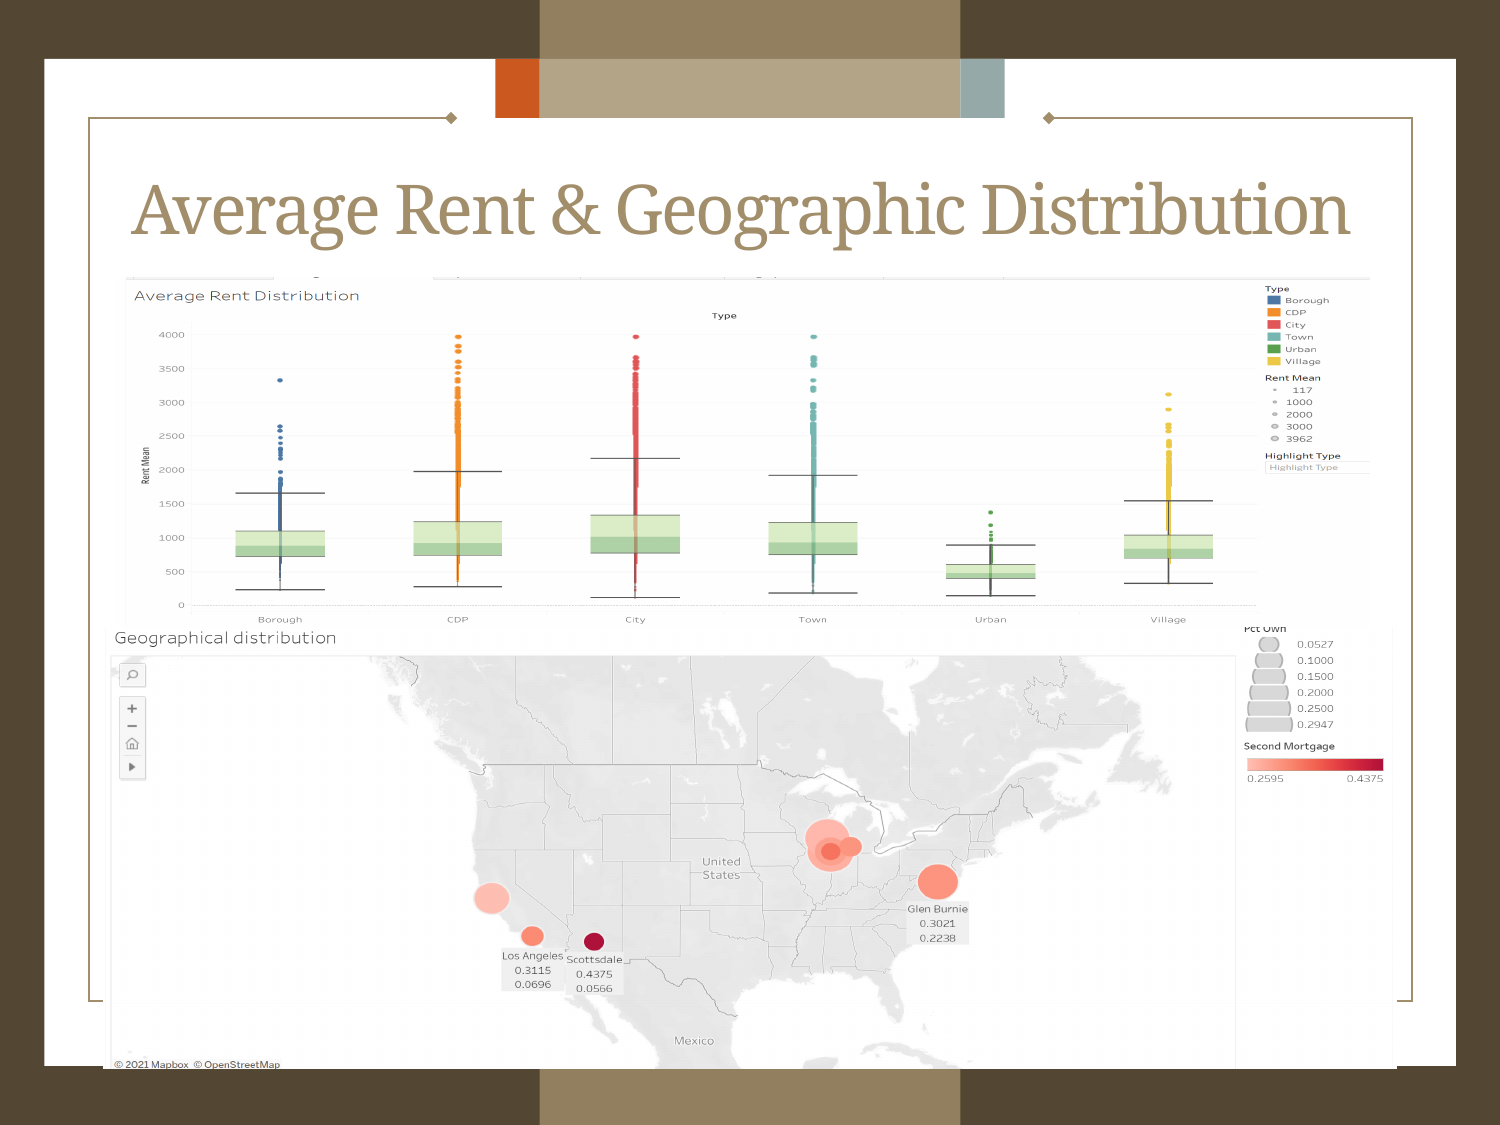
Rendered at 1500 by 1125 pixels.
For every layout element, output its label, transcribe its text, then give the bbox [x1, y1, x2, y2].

title Average Rent & Geographic Distribution [103, 146, 1397, 278]
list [116, 277, 1370, 627]
picture [103, 627, 1397, 1069]
